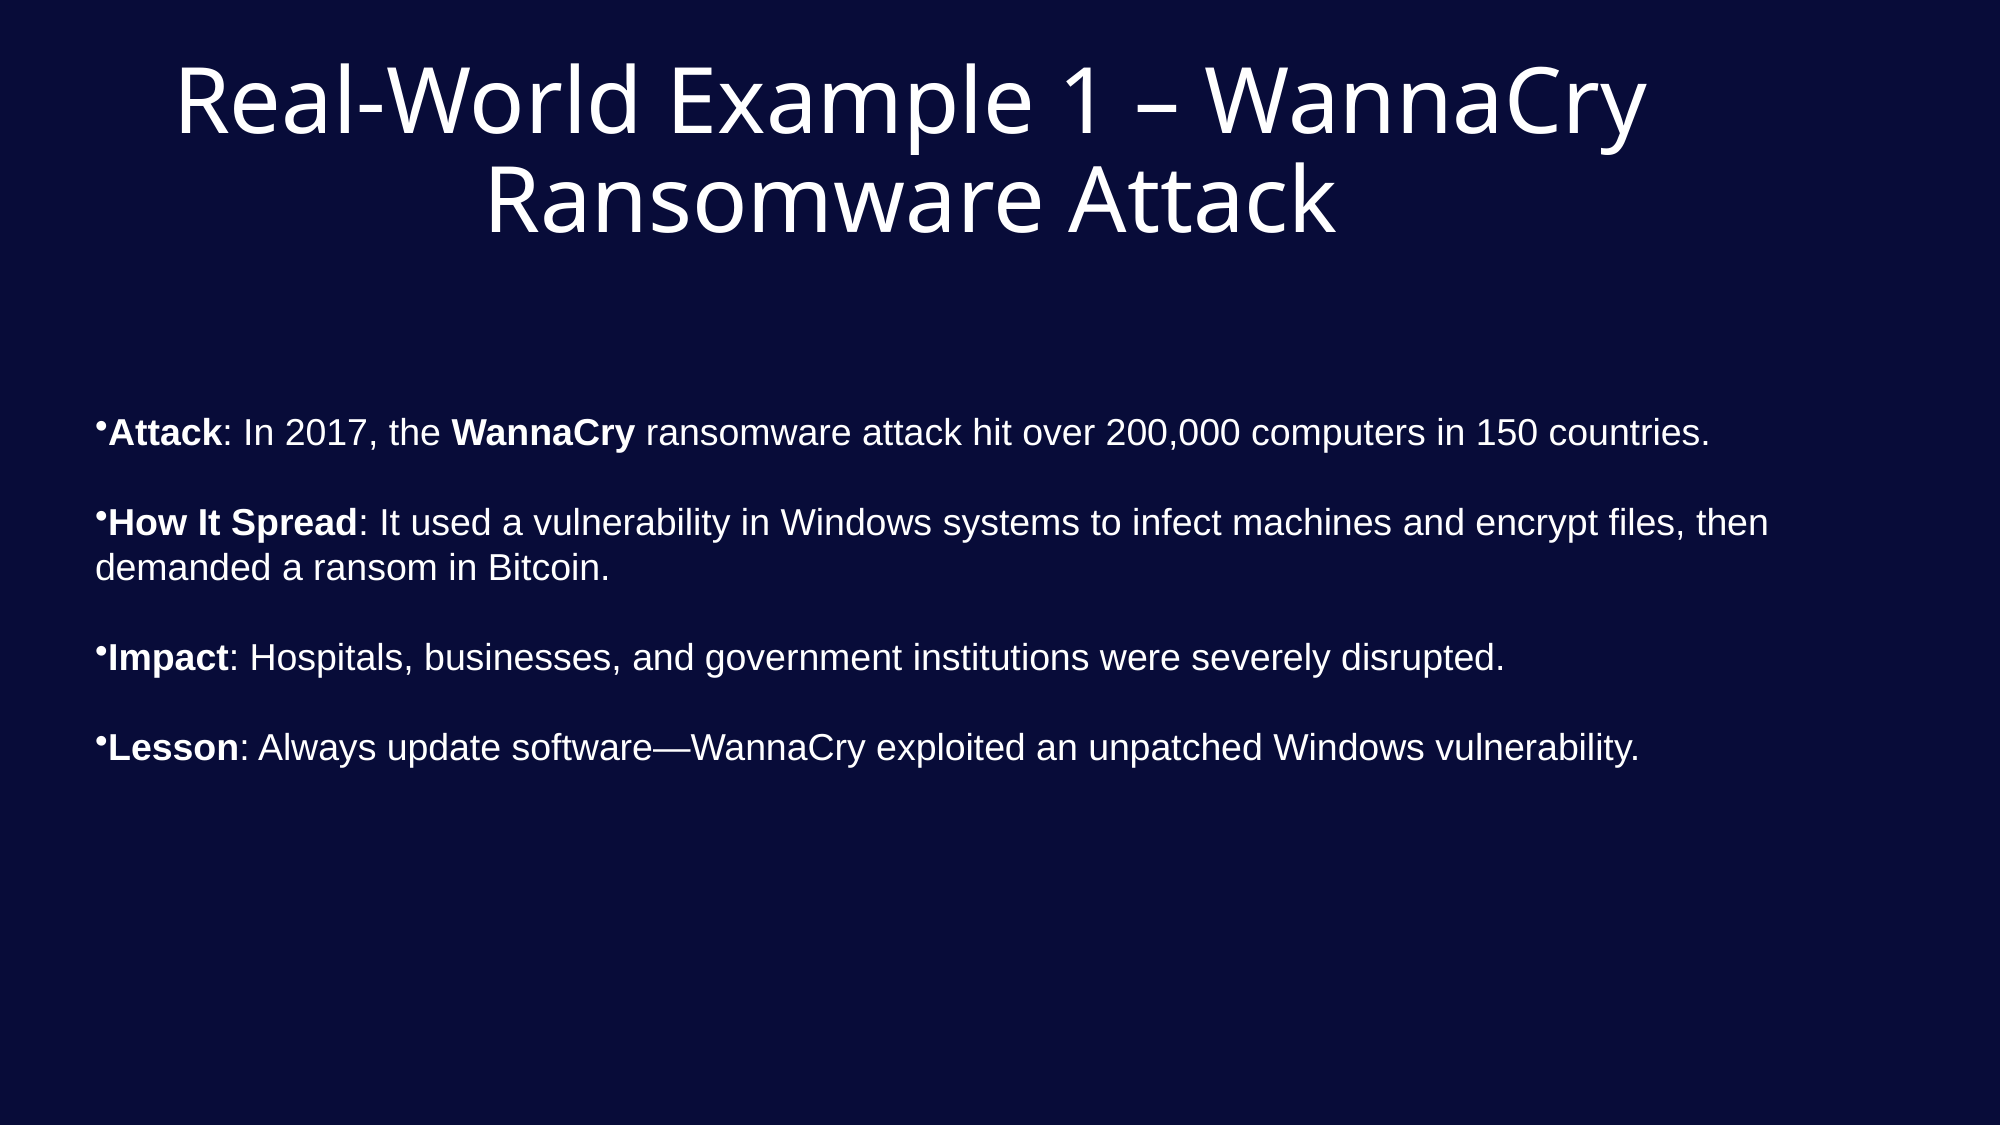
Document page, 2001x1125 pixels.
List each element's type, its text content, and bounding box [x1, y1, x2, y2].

text_box Attack: In 2017, the WannaCry ransomware attack hit over 200,000 computers in 150 countries. How It Spread: It used a vulnerability in Windows systems to infect machines and encrypt files, then demanded a ransom in Bitcoin. Impact: Hospitals, businesses, and government institutions were severely disrupted. Lesson: Always update software—WannaCry exploited an unpatched Windows vulnerability. [79, 400, 1873, 776]
text_box Real-World Example 1 – WannaCry Ransomware Attack [118, 39, 1704, 164]
